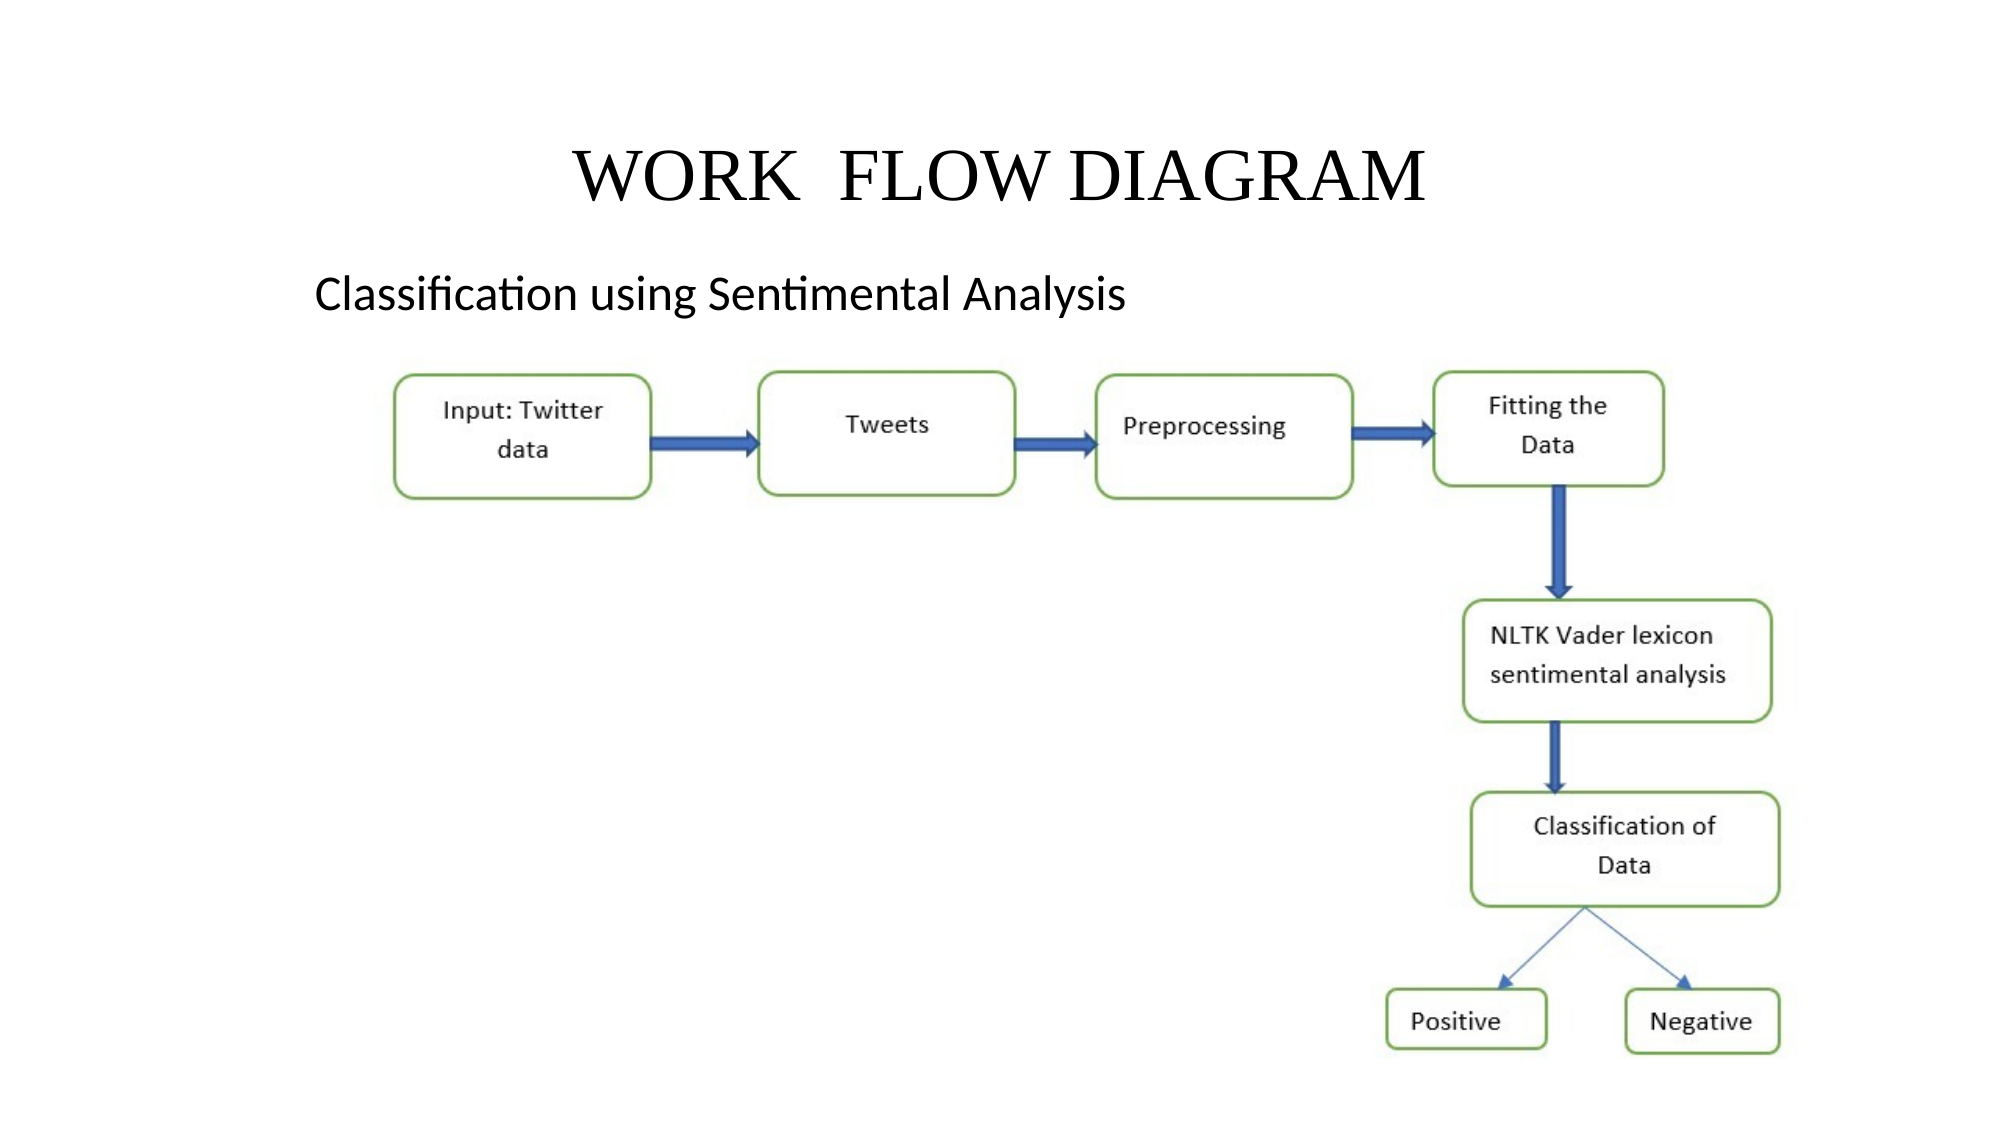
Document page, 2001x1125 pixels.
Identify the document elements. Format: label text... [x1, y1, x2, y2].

picture [373, 333, 1803, 1077]
text_box Classification using Sentimental Analysis [300, 253, 1476, 328]
title WORK FLOW DIAGRAM [137, 70, 1863, 224]
